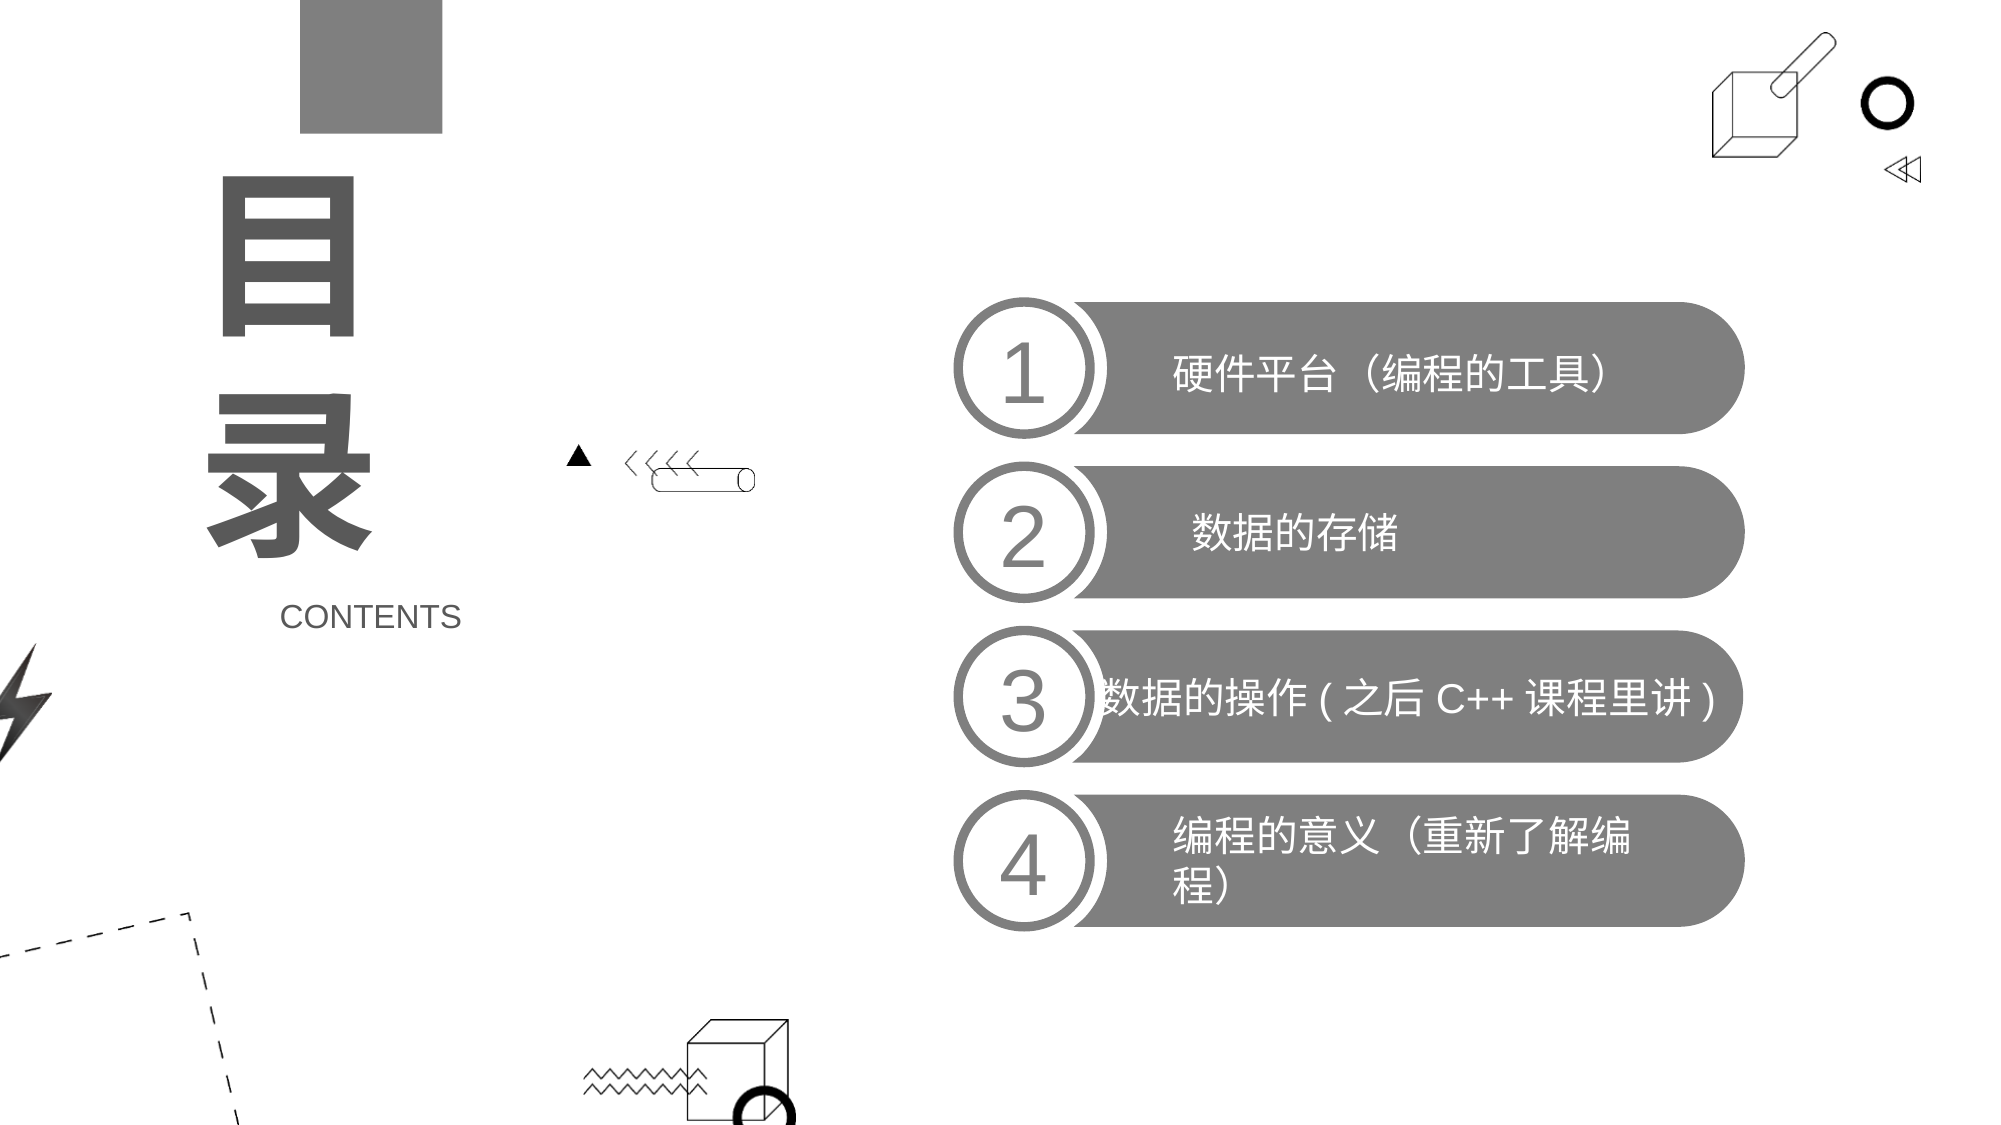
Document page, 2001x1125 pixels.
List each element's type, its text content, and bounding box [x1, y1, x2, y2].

text_box [1073, 302, 1745, 435]
text_box 2 [958, 466, 1091, 599]
picture [0, 912, 240, 1125]
text_box 硬件平台（编程的工具） [1157, 340, 1662, 406]
text_box 3 [958, 630, 1091, 763]
text_box 编程的意义（重新了解编程） [1157, 802, 1681, 918]
text_box [1073, 466, 1745, 599]
picture [583, 1019, 796, 1125]
text_box 数据的操作(之后C++课程里讲) [1072, 630, 1744, 763]
picture [1712, 32, 1921, 183]
text_box [1073, 794, 1745, 927]
text_box 数据的存储 [1176, 499, 1621, 565]
text_box 4 [958, 794, 1091, 927]
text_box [183, 131, 552, 643]
text_box [299, 0, 443, 131]
text_box 1 [958, 302, 1091, 435]
picture [566, 444, 755, 492]
picture [0, 642, 52, 772]
